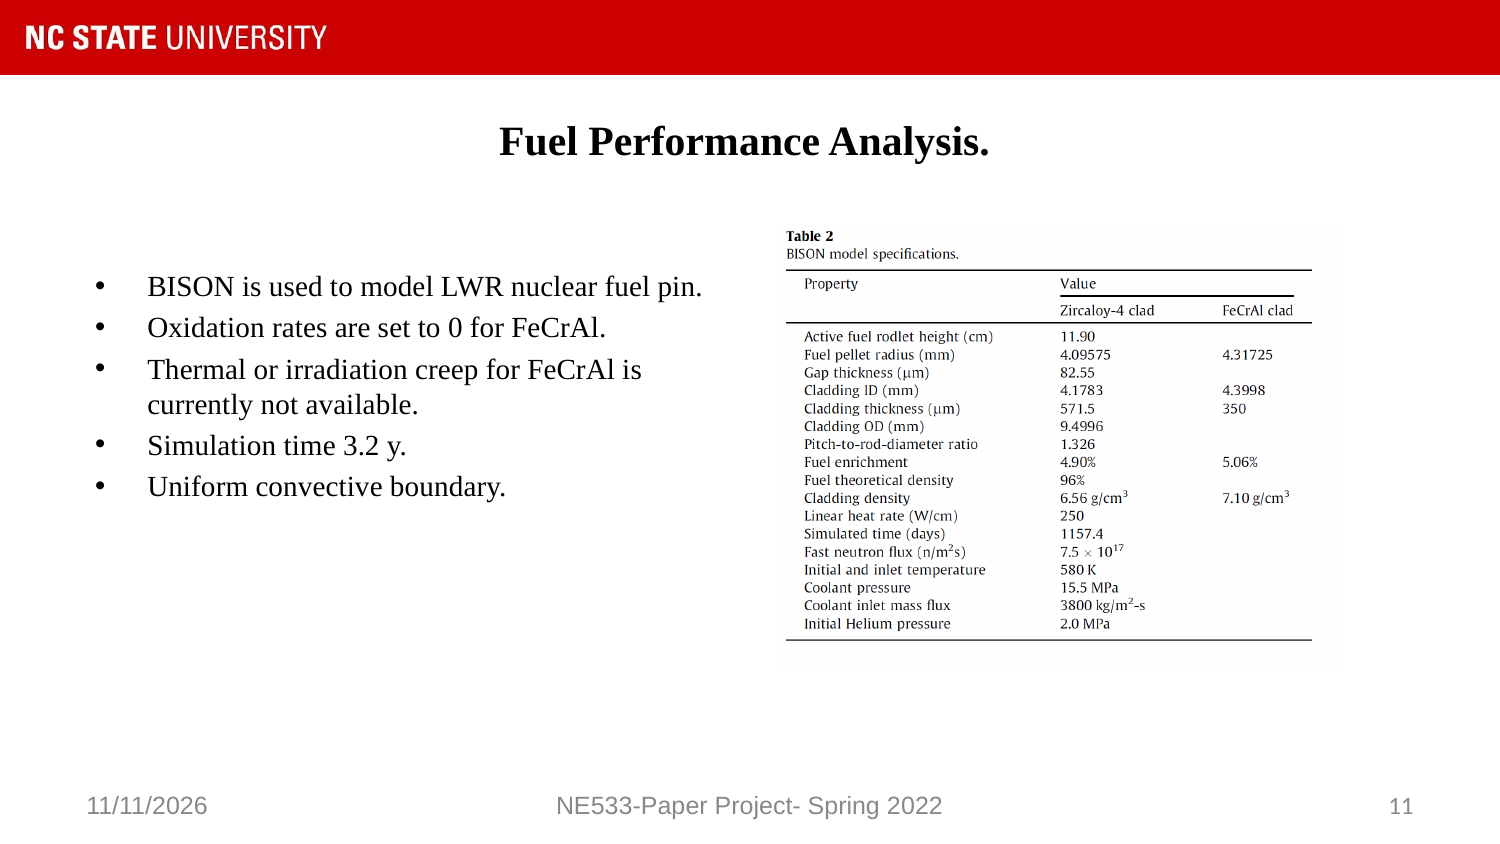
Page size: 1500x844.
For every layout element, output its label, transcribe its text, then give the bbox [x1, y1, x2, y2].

picture [0, 0, 1500, 75]
list BISON is used to model LWR nuclear fuel pin. Oxidation rates are set to 0 for FeCrAl. Thermal or irradiation creep for FeCrAl is currently not available. Simulation time 3.2 y. Uniform convective boundary. [61, 261, 755, 535]
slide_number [75, 782, 425, 827]
title Fuel Performance Analysis. [75, 71, 1425, 203]
footer NE533-Paper Project- Spring 2022 [512, 782, 988, 827]
picture [772, 221, 1344, 672]
slide_number 11 [1074, 782, 1425, 827]
